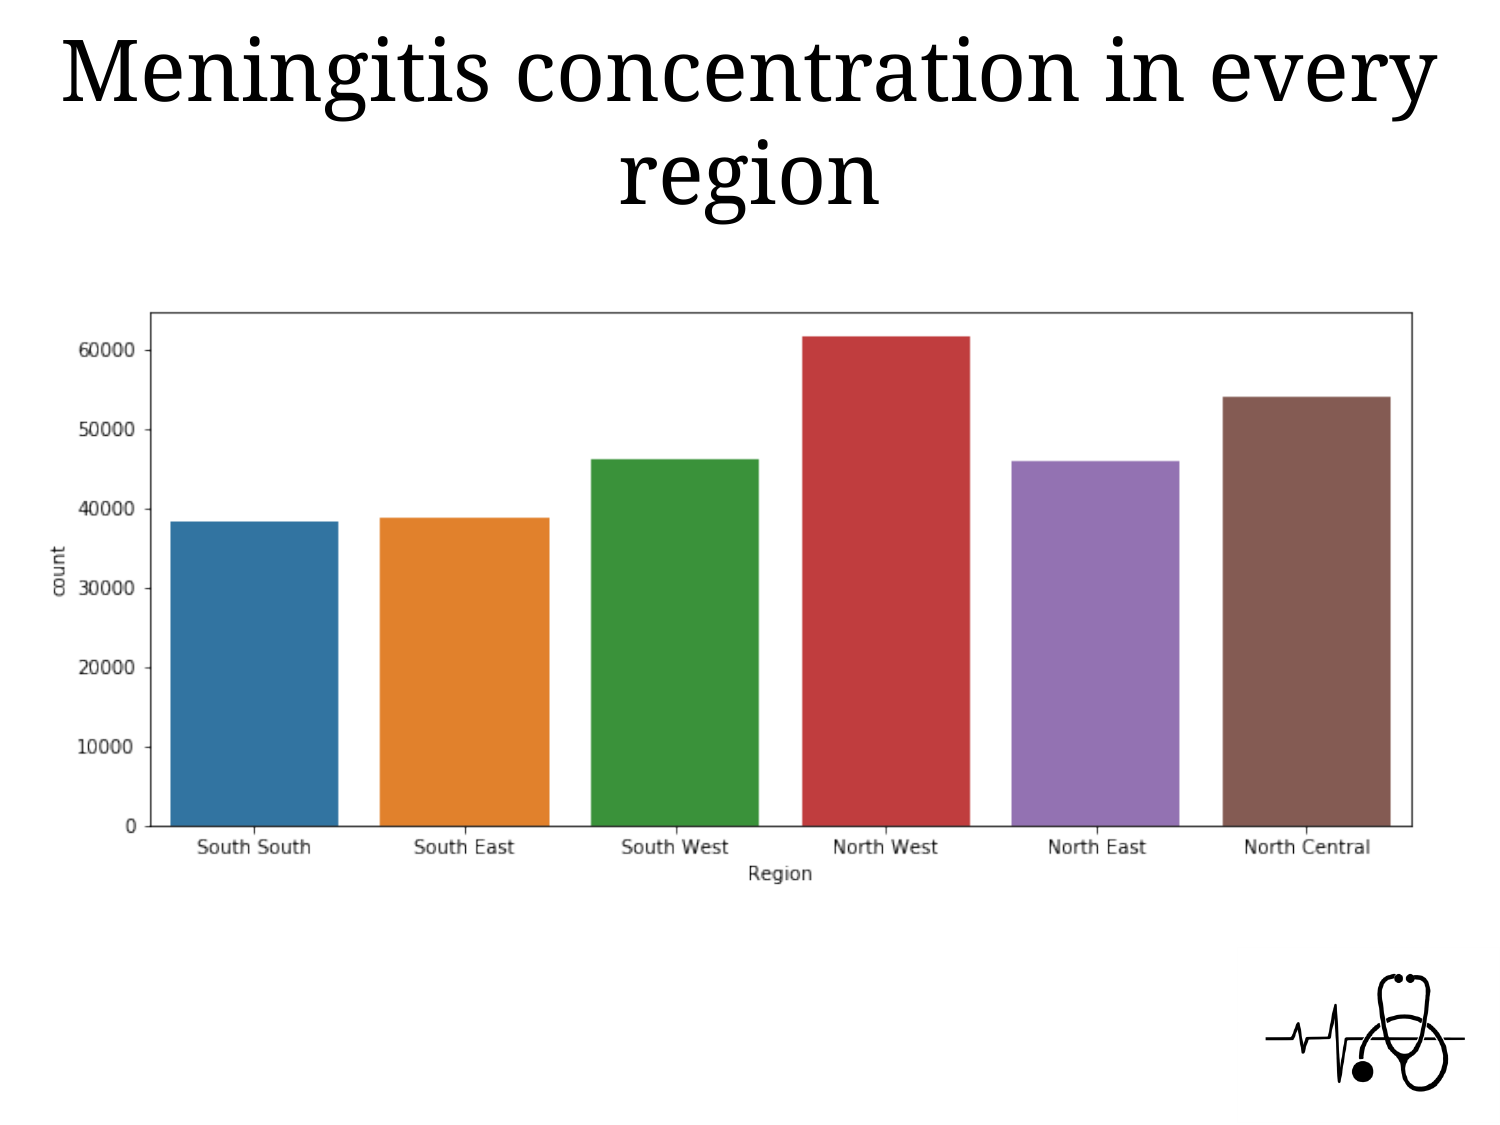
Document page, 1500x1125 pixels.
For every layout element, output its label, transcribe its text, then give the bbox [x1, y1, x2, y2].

title Meningitis concentration in every region [0, 24, 1500, 213]
picture [1237, 947, 1500, 1123]
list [37, 299, 1426, 898]
